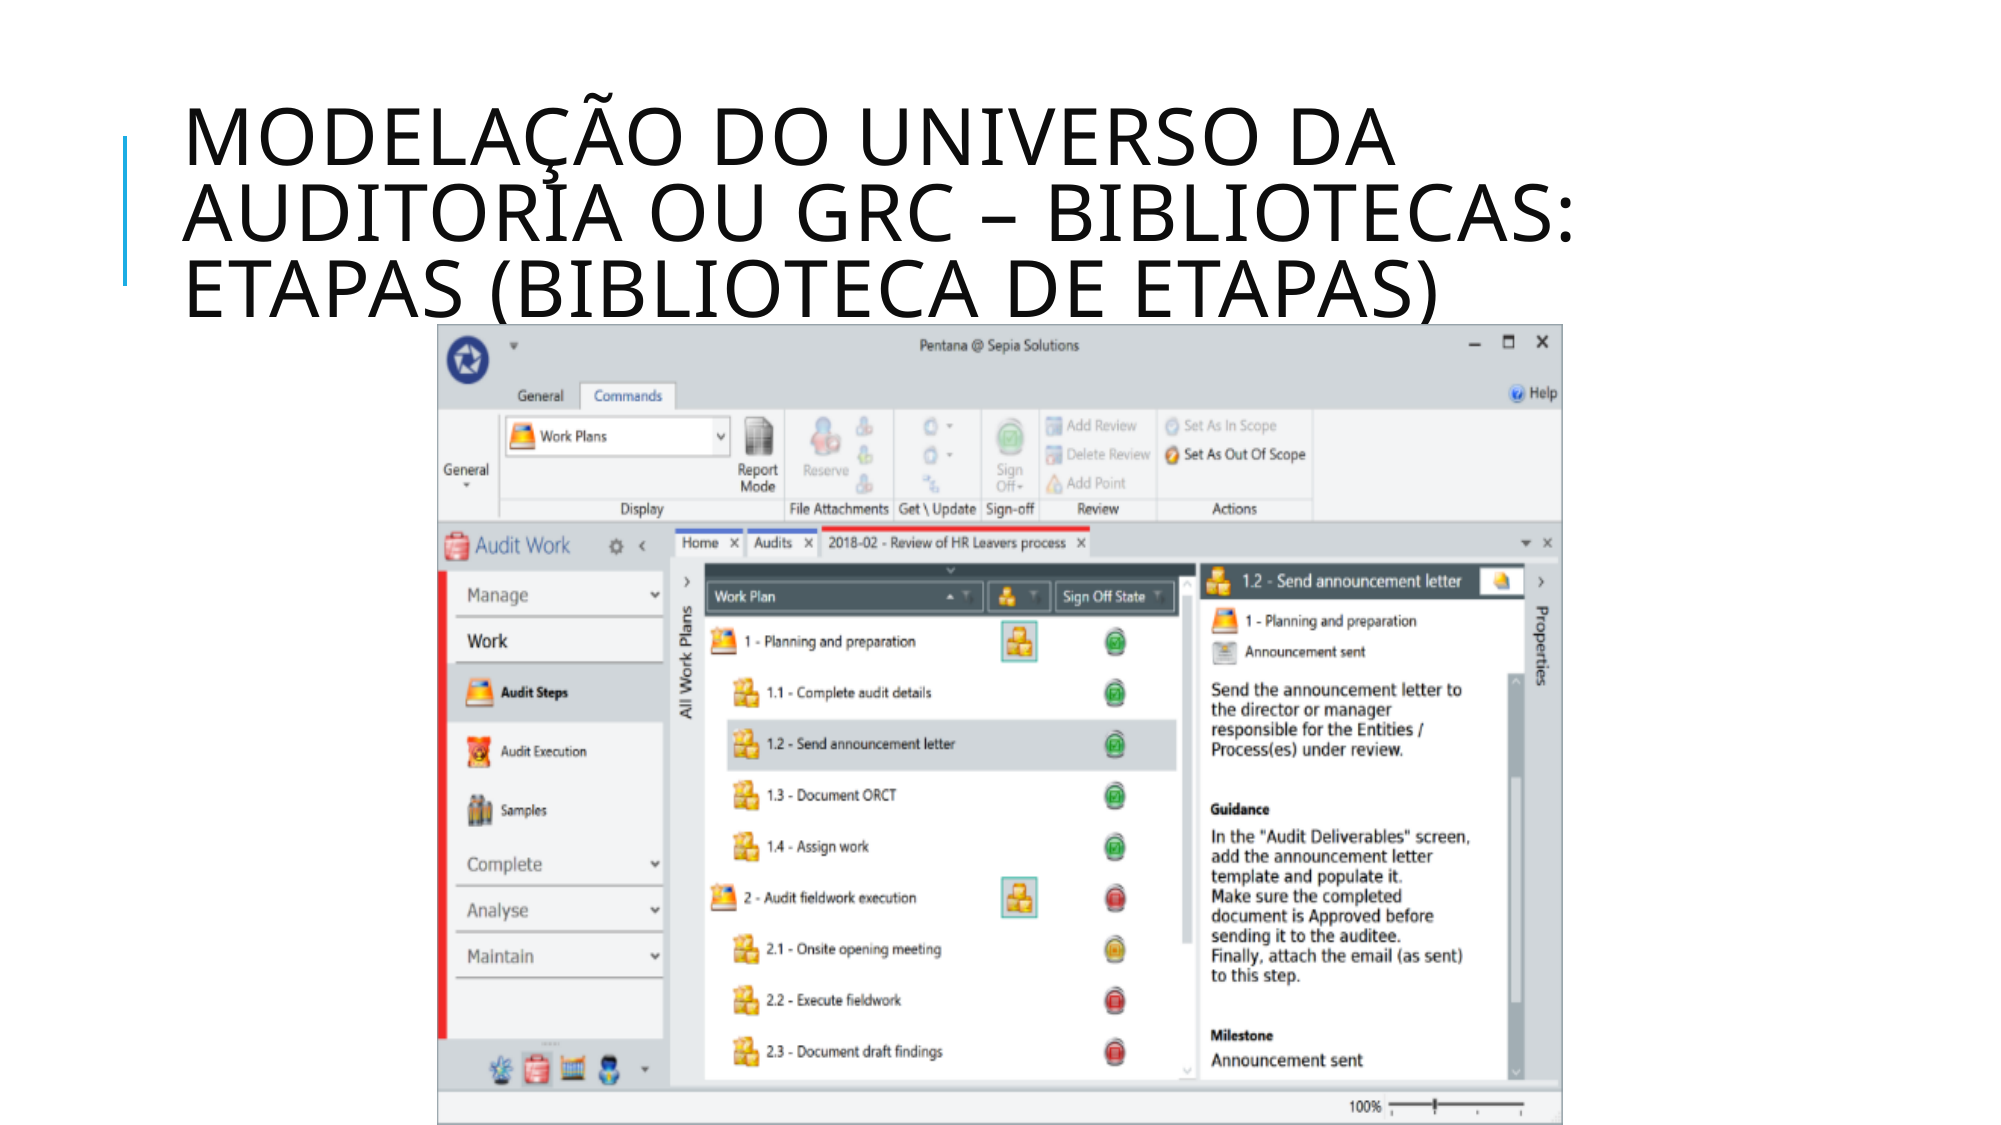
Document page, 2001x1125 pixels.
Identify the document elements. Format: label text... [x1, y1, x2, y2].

picture [437, 324, 1563, 1125]
title Modelação do universo da auditoria ou GRC – Bibliotecas: Etapas (biblioteca de etapas) [168, 96, 1763, 342]
